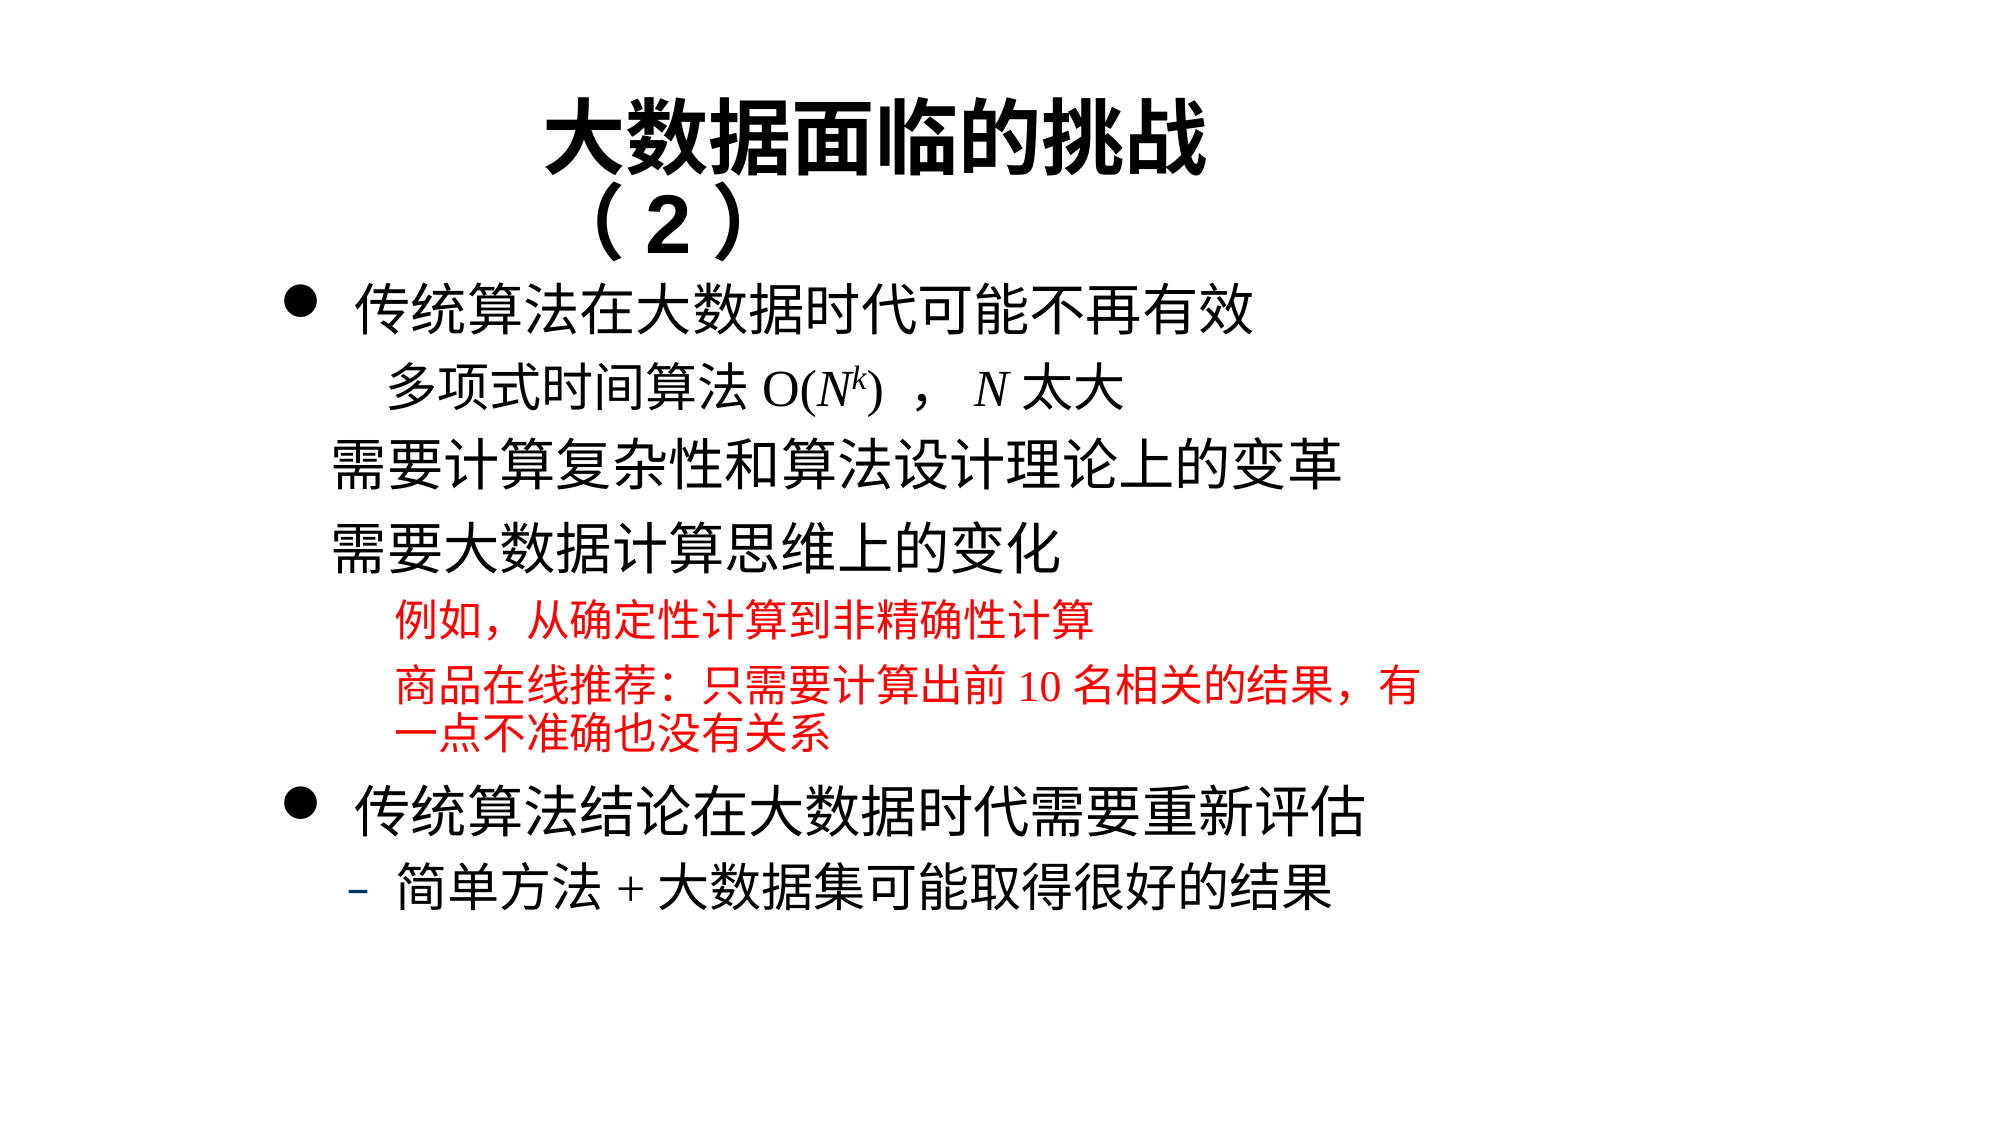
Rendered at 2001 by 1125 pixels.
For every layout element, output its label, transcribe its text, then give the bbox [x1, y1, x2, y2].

text_box 大数据面临的挑战（2）（3） [527, 91, 1456, 279]
text_box 传统算法在大数据时代可能不再有效 多项式时间算法O(Nk) ，N太大 需要计算复杂性和算法设计理论上的变革 需要大数据计算思维上的变化 例如，从确定性计算到非精确性计算 商品在线推荐：只需要计算出前10名相关的结果，有 一点不准确也没有关系 传统算法结论在大数据时代需要重新评估 – 简单方法+大数据集可能取得很好的结果 [279, 252, 1815, 924]
